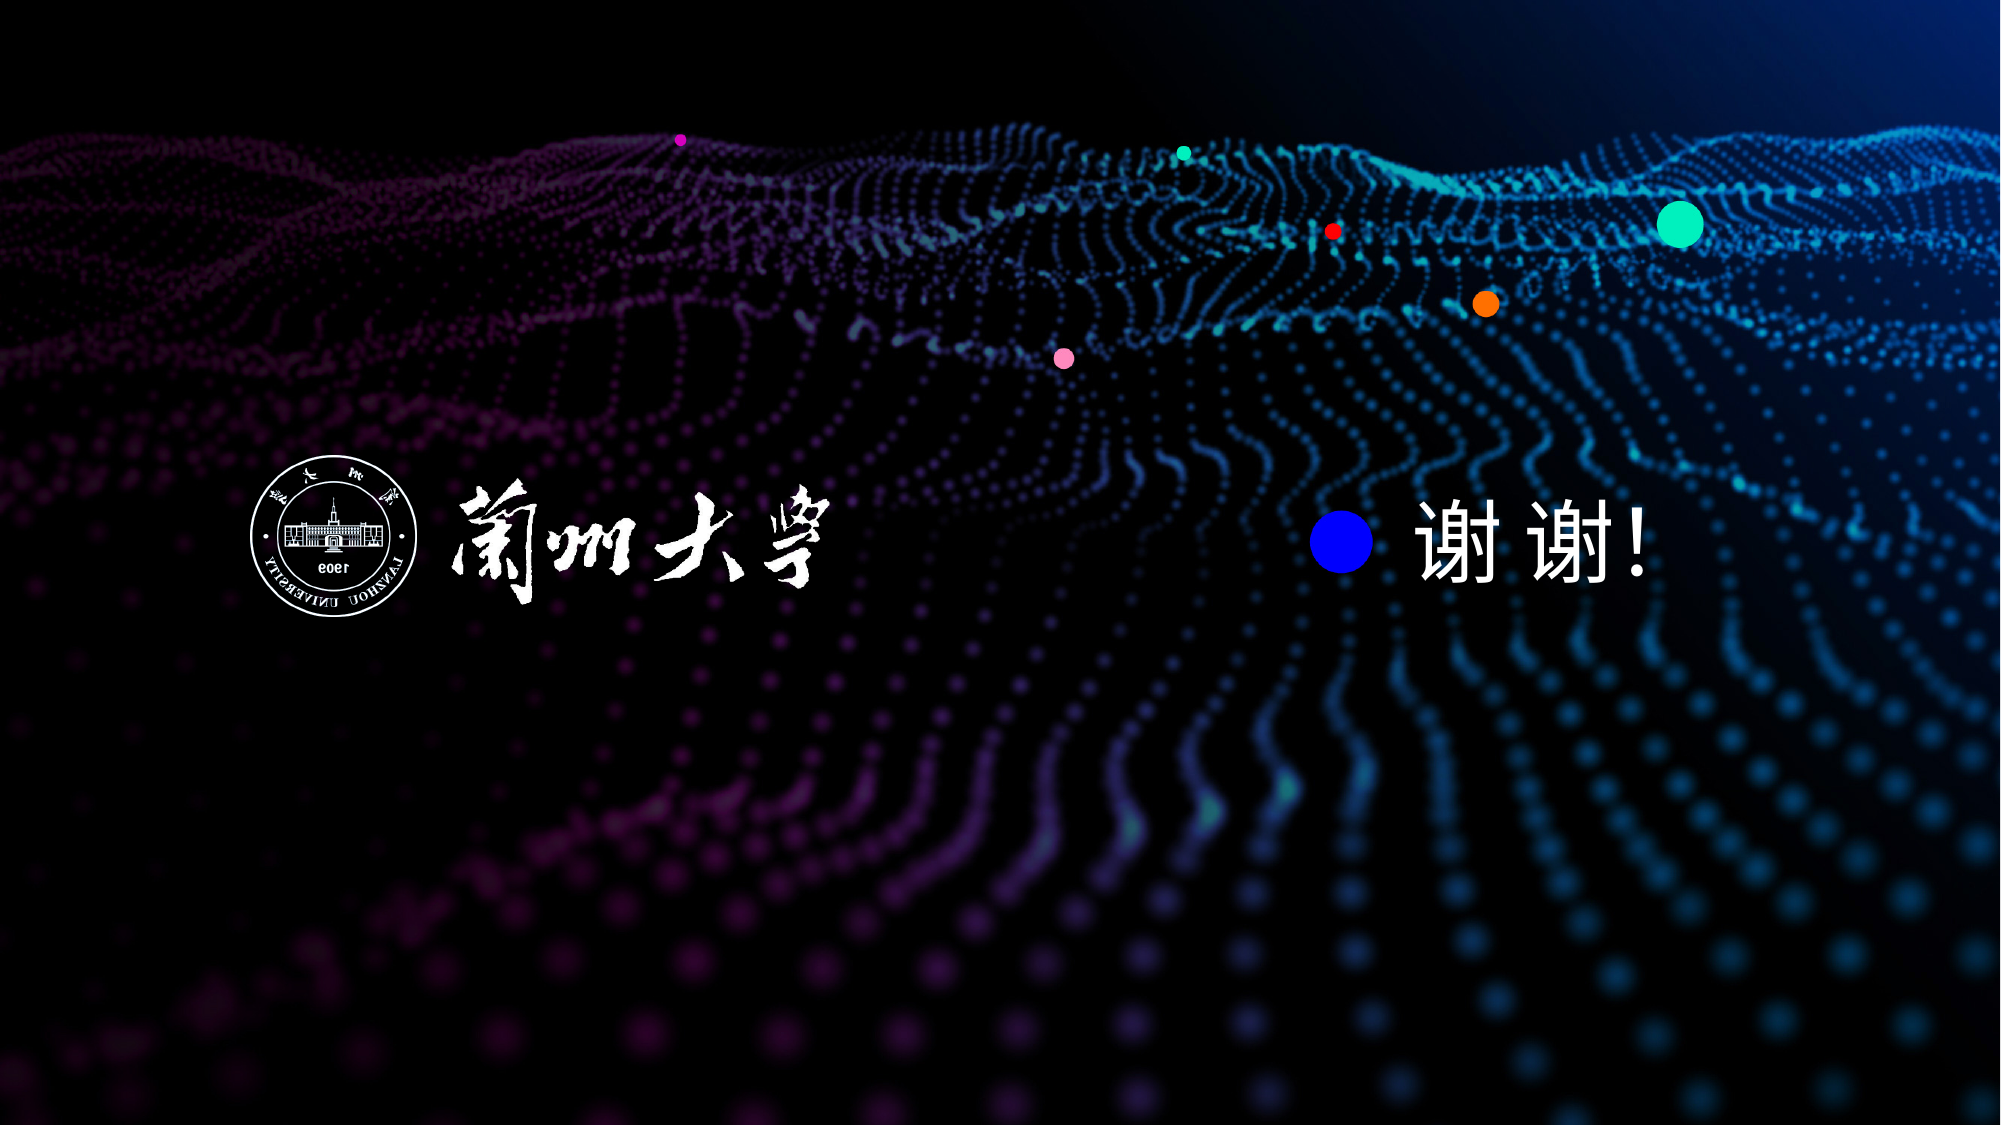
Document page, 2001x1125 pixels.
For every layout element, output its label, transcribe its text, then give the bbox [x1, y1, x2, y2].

title 谢 谢！ [1410, 484, 1796, 641]
picture [0, 0, 2001, 1125]
